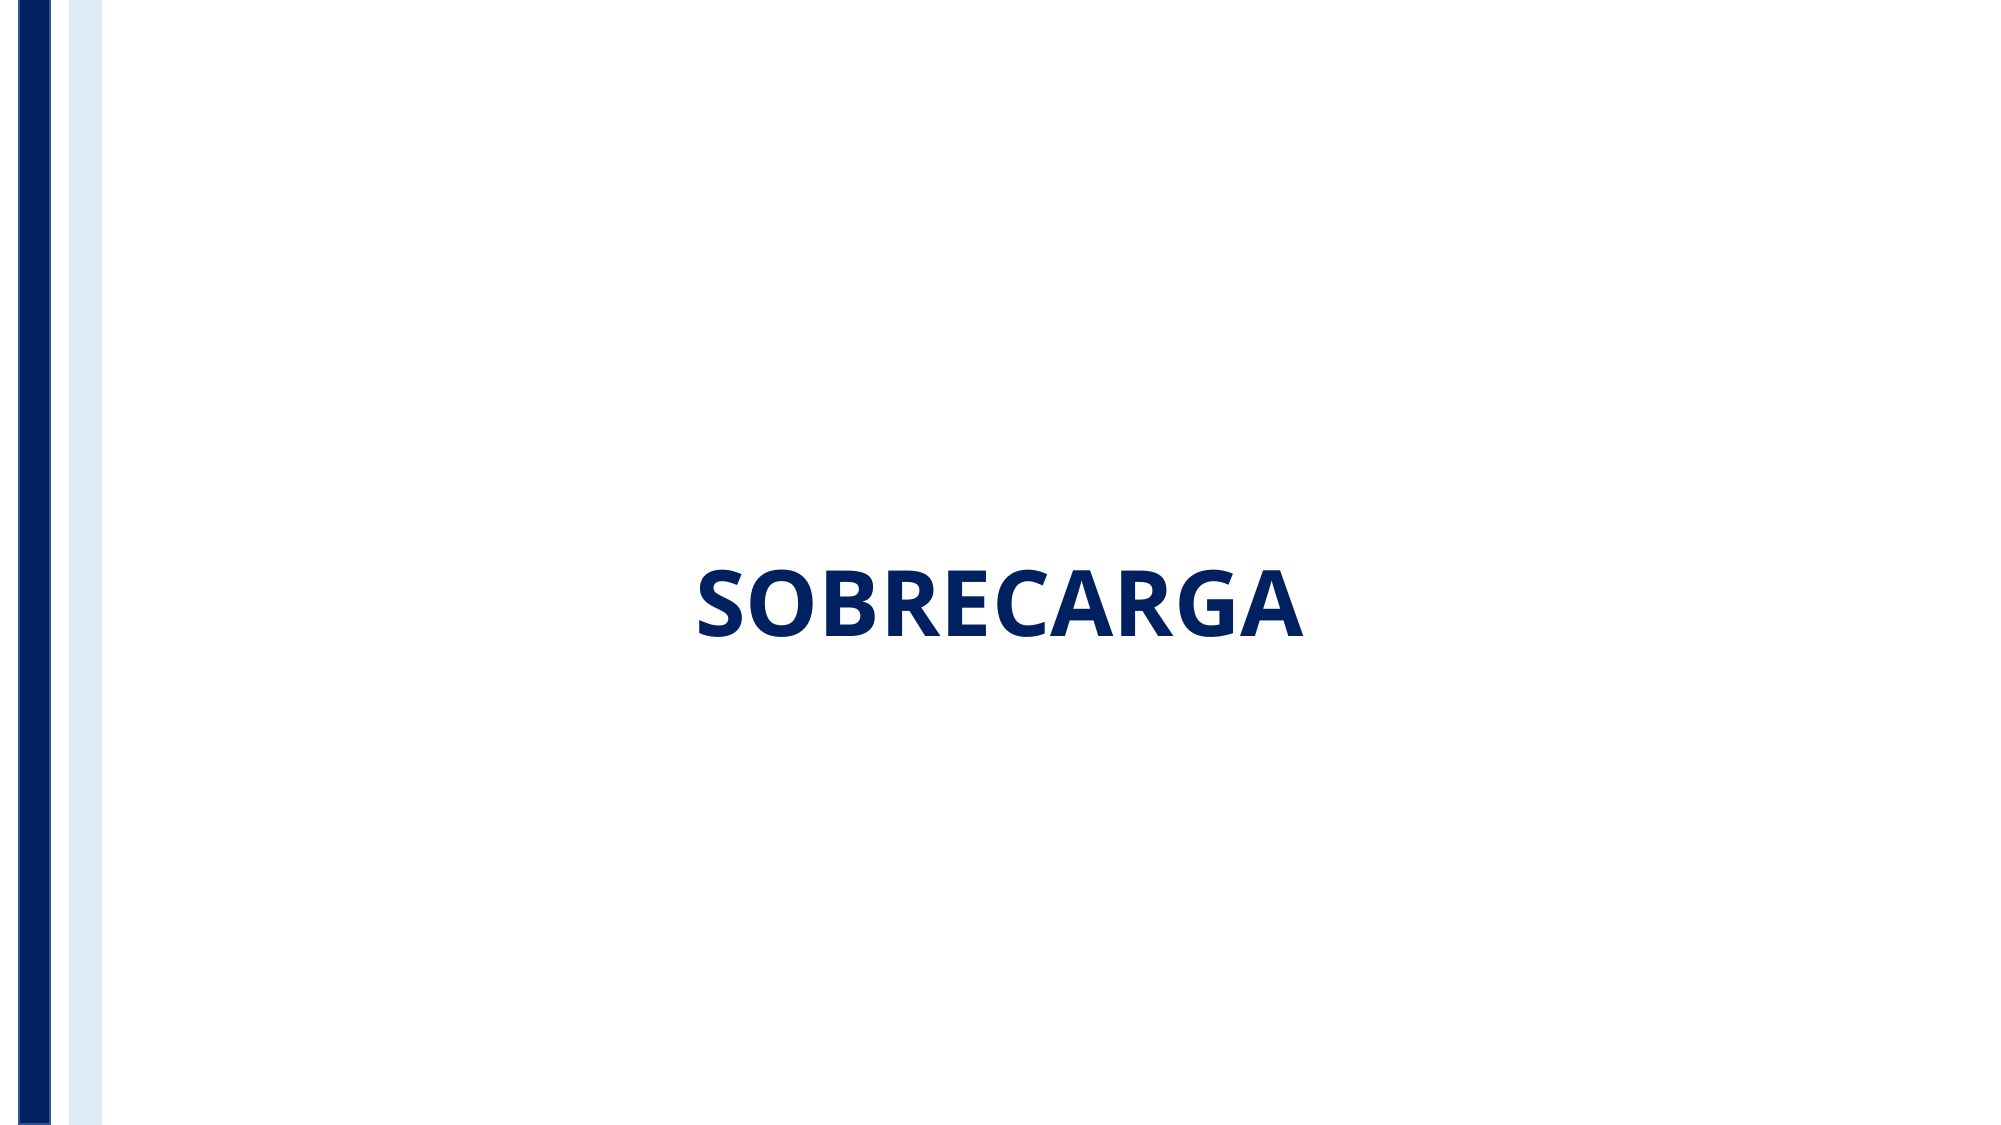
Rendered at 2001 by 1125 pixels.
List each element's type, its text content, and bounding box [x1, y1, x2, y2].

title SOBRECARGA [137, 498, 1863, 716]
